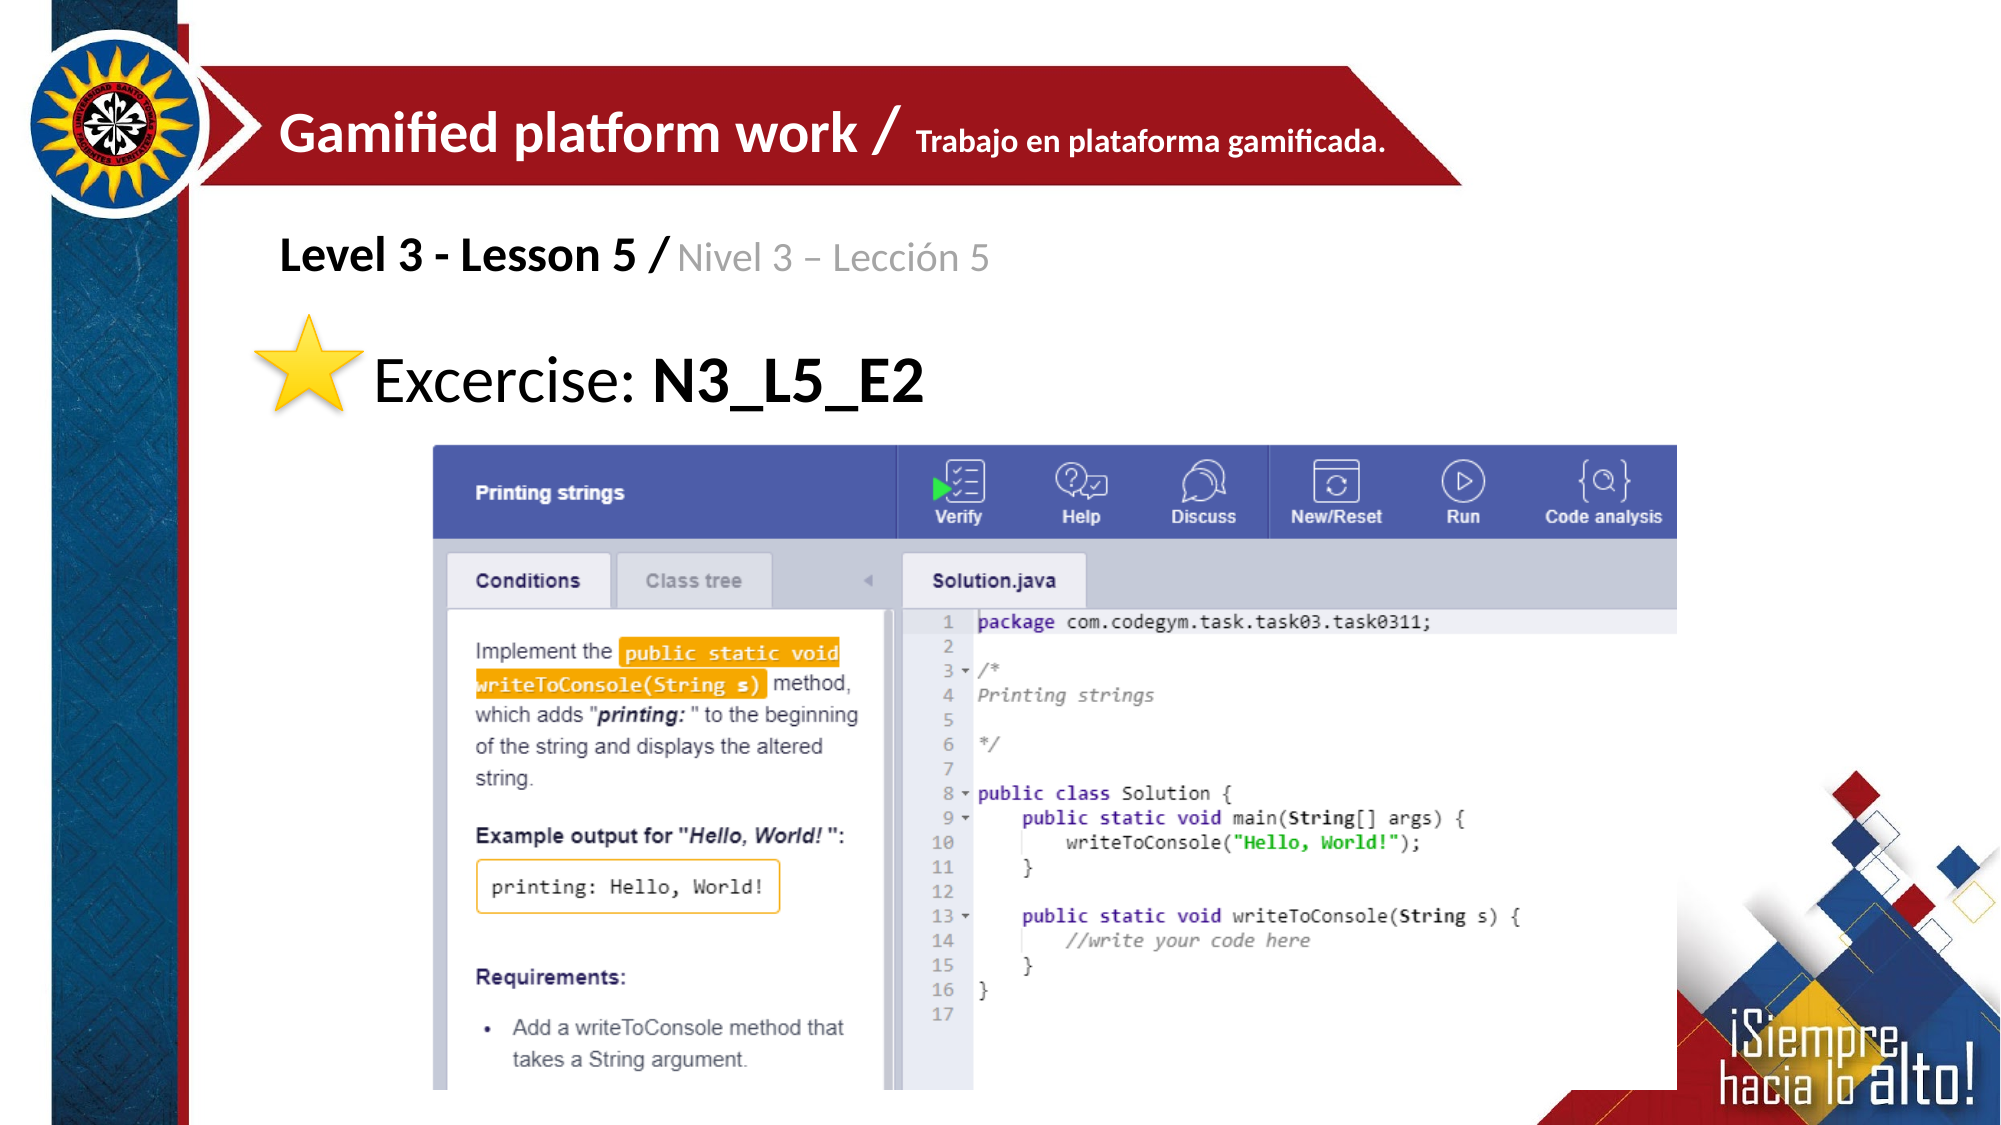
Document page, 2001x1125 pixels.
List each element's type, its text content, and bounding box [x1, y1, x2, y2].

text_box [254, 314, 364, 411]
text_box Gamified platform work / Trabajo en plataforma gamificada. [264, 78, 1462, 174]
text_box Excercise: N3_L5_E2 [327, 328, 972, 425]
text_box Level 3 - Lesson 5 / Nivel 3 – Lección 5 [264, 213, 1839, 290]
picture [0, 0, 2001, 1125]
